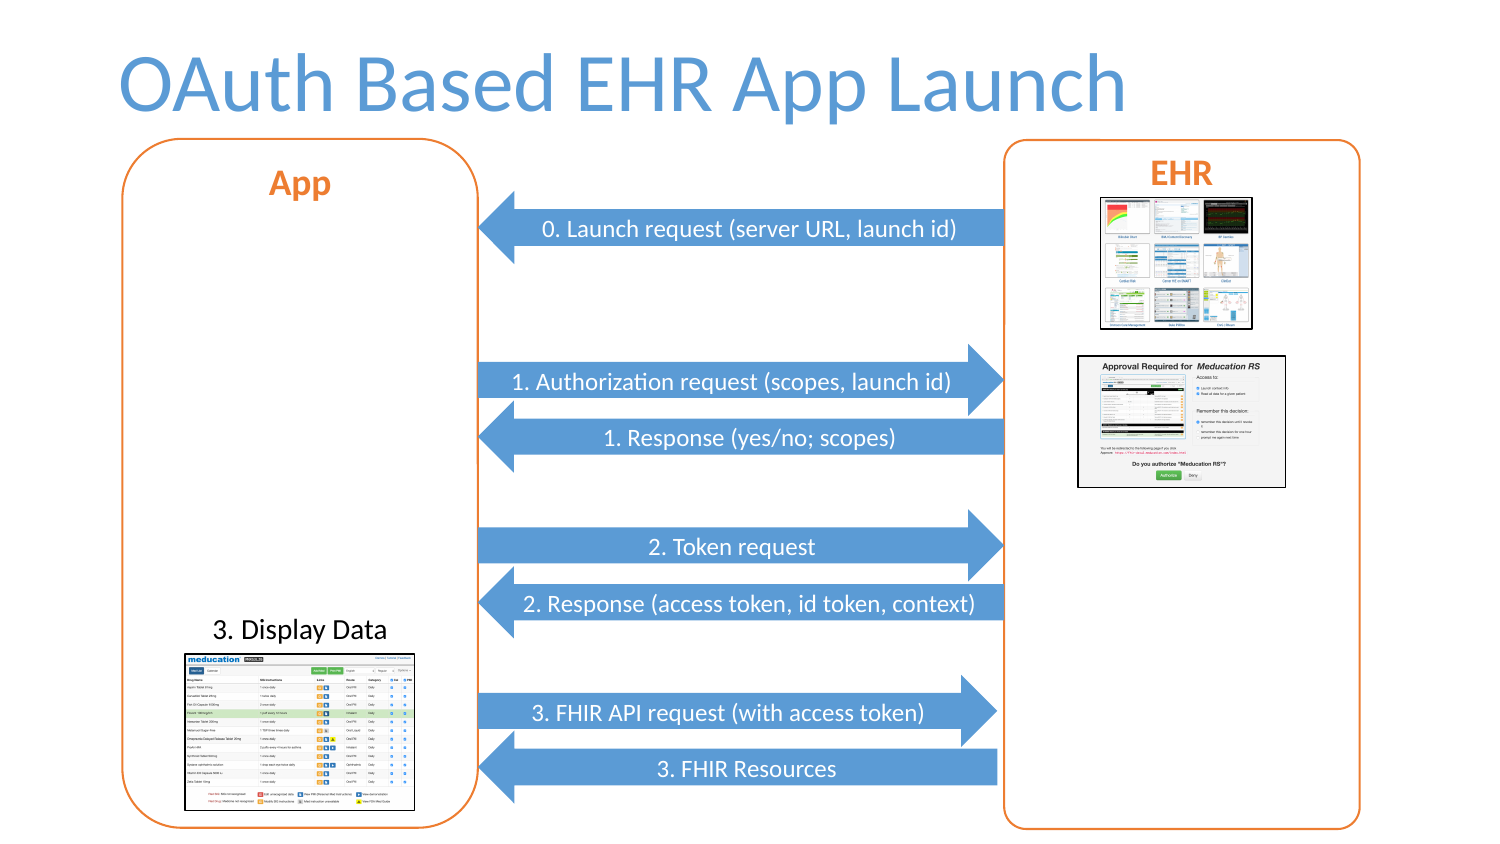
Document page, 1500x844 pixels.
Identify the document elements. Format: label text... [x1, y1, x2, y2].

text_box 0. Launch request (server URL, launch id) [477, 190, 1005, 265]
text_box 3. FHIR Resources [477, 730, 998, 804]
text_box 2. Token request [477, 509, 1005, 582]
text_box 2. Response (access token, id token, context) [477, 566, 1005, 639]
text_box 1. Response (yes/no; scopes) [477, 400, 1005, 473]
text_box 3. Display Data [122, 603, 478, 641]
text_box 3. FHIR API request (with access token) [477, 674, 998, 748]
text_box EHR [1004, 140, 1360, 830]
title OAuth Based EHR App Launch [103, 29, 1397, 140]
text_box App [122, 641, 478, 828]
picture [185, 654, 414, 811]
text_box 1. Authorization request (scopes, launch id) [477, 343, 1005, 417]
picture [1100, 197, 1252, 329]
text_box App [122, 140, 478, 603]
picture [1078, 356, 1286, 488]
